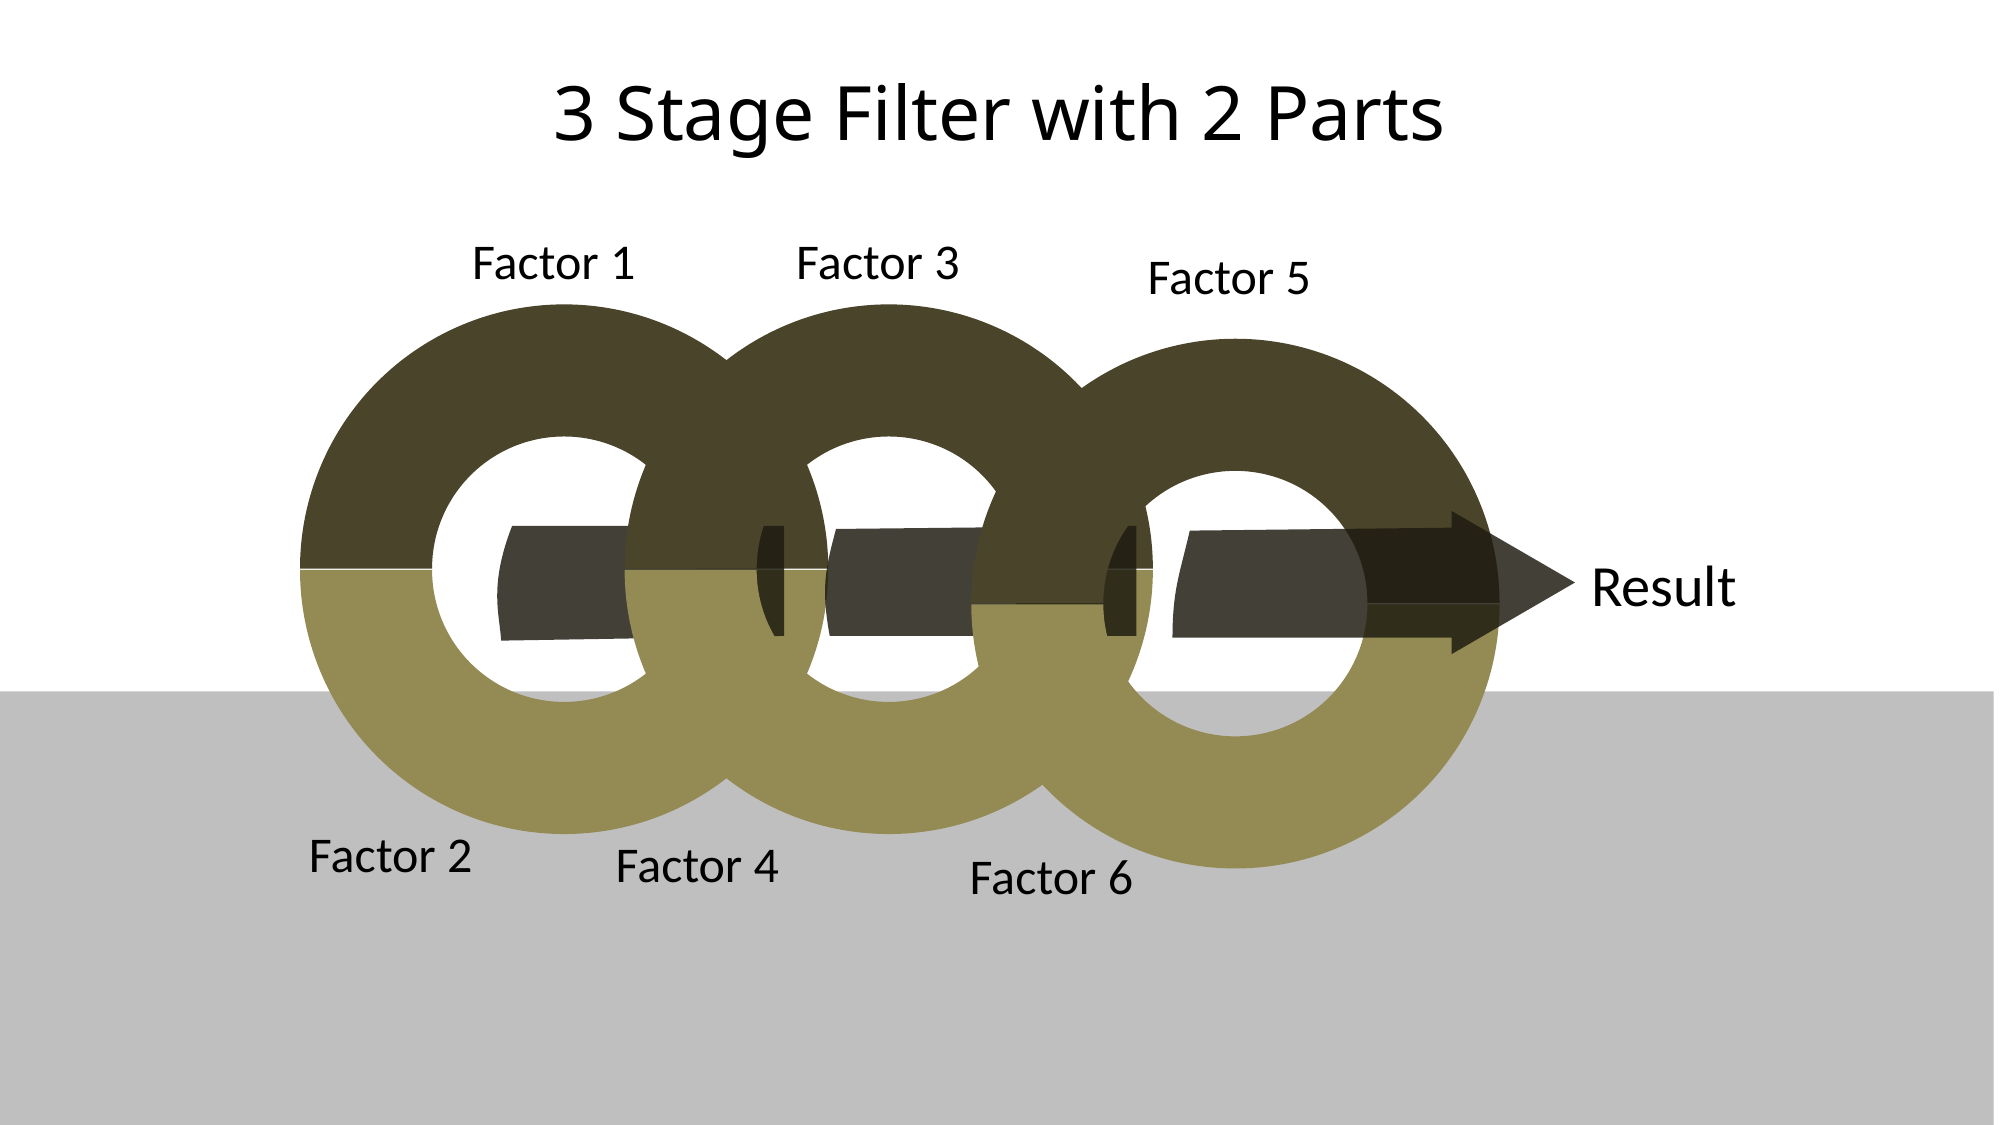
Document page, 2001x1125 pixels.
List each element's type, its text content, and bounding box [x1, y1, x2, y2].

text_box Factor 3 [781, 222, 975, 297]
text_box Factor 1 [457, 222, 651, 297]
text_box Factor 6 [954, 843, 1149, 912]
text_box [0, 689, 1996, 1125]
text_box Factor 2 [294, 837, 488, 891]
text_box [299, 304, 622, 835]
text_box Factor 5 [1132, 237, 1326, 313]
text_box Factor 4 [600, 843, 794, 900]
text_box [624, 304, 1154, 835]
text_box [971, 338, 1500, 869]
text_box Result [1576, 540, 1752, 626]
text_box [1505, 539, 1576, 626]
title 3 Stage Filter with 2 Parts [324, 45, 1675, 175]
